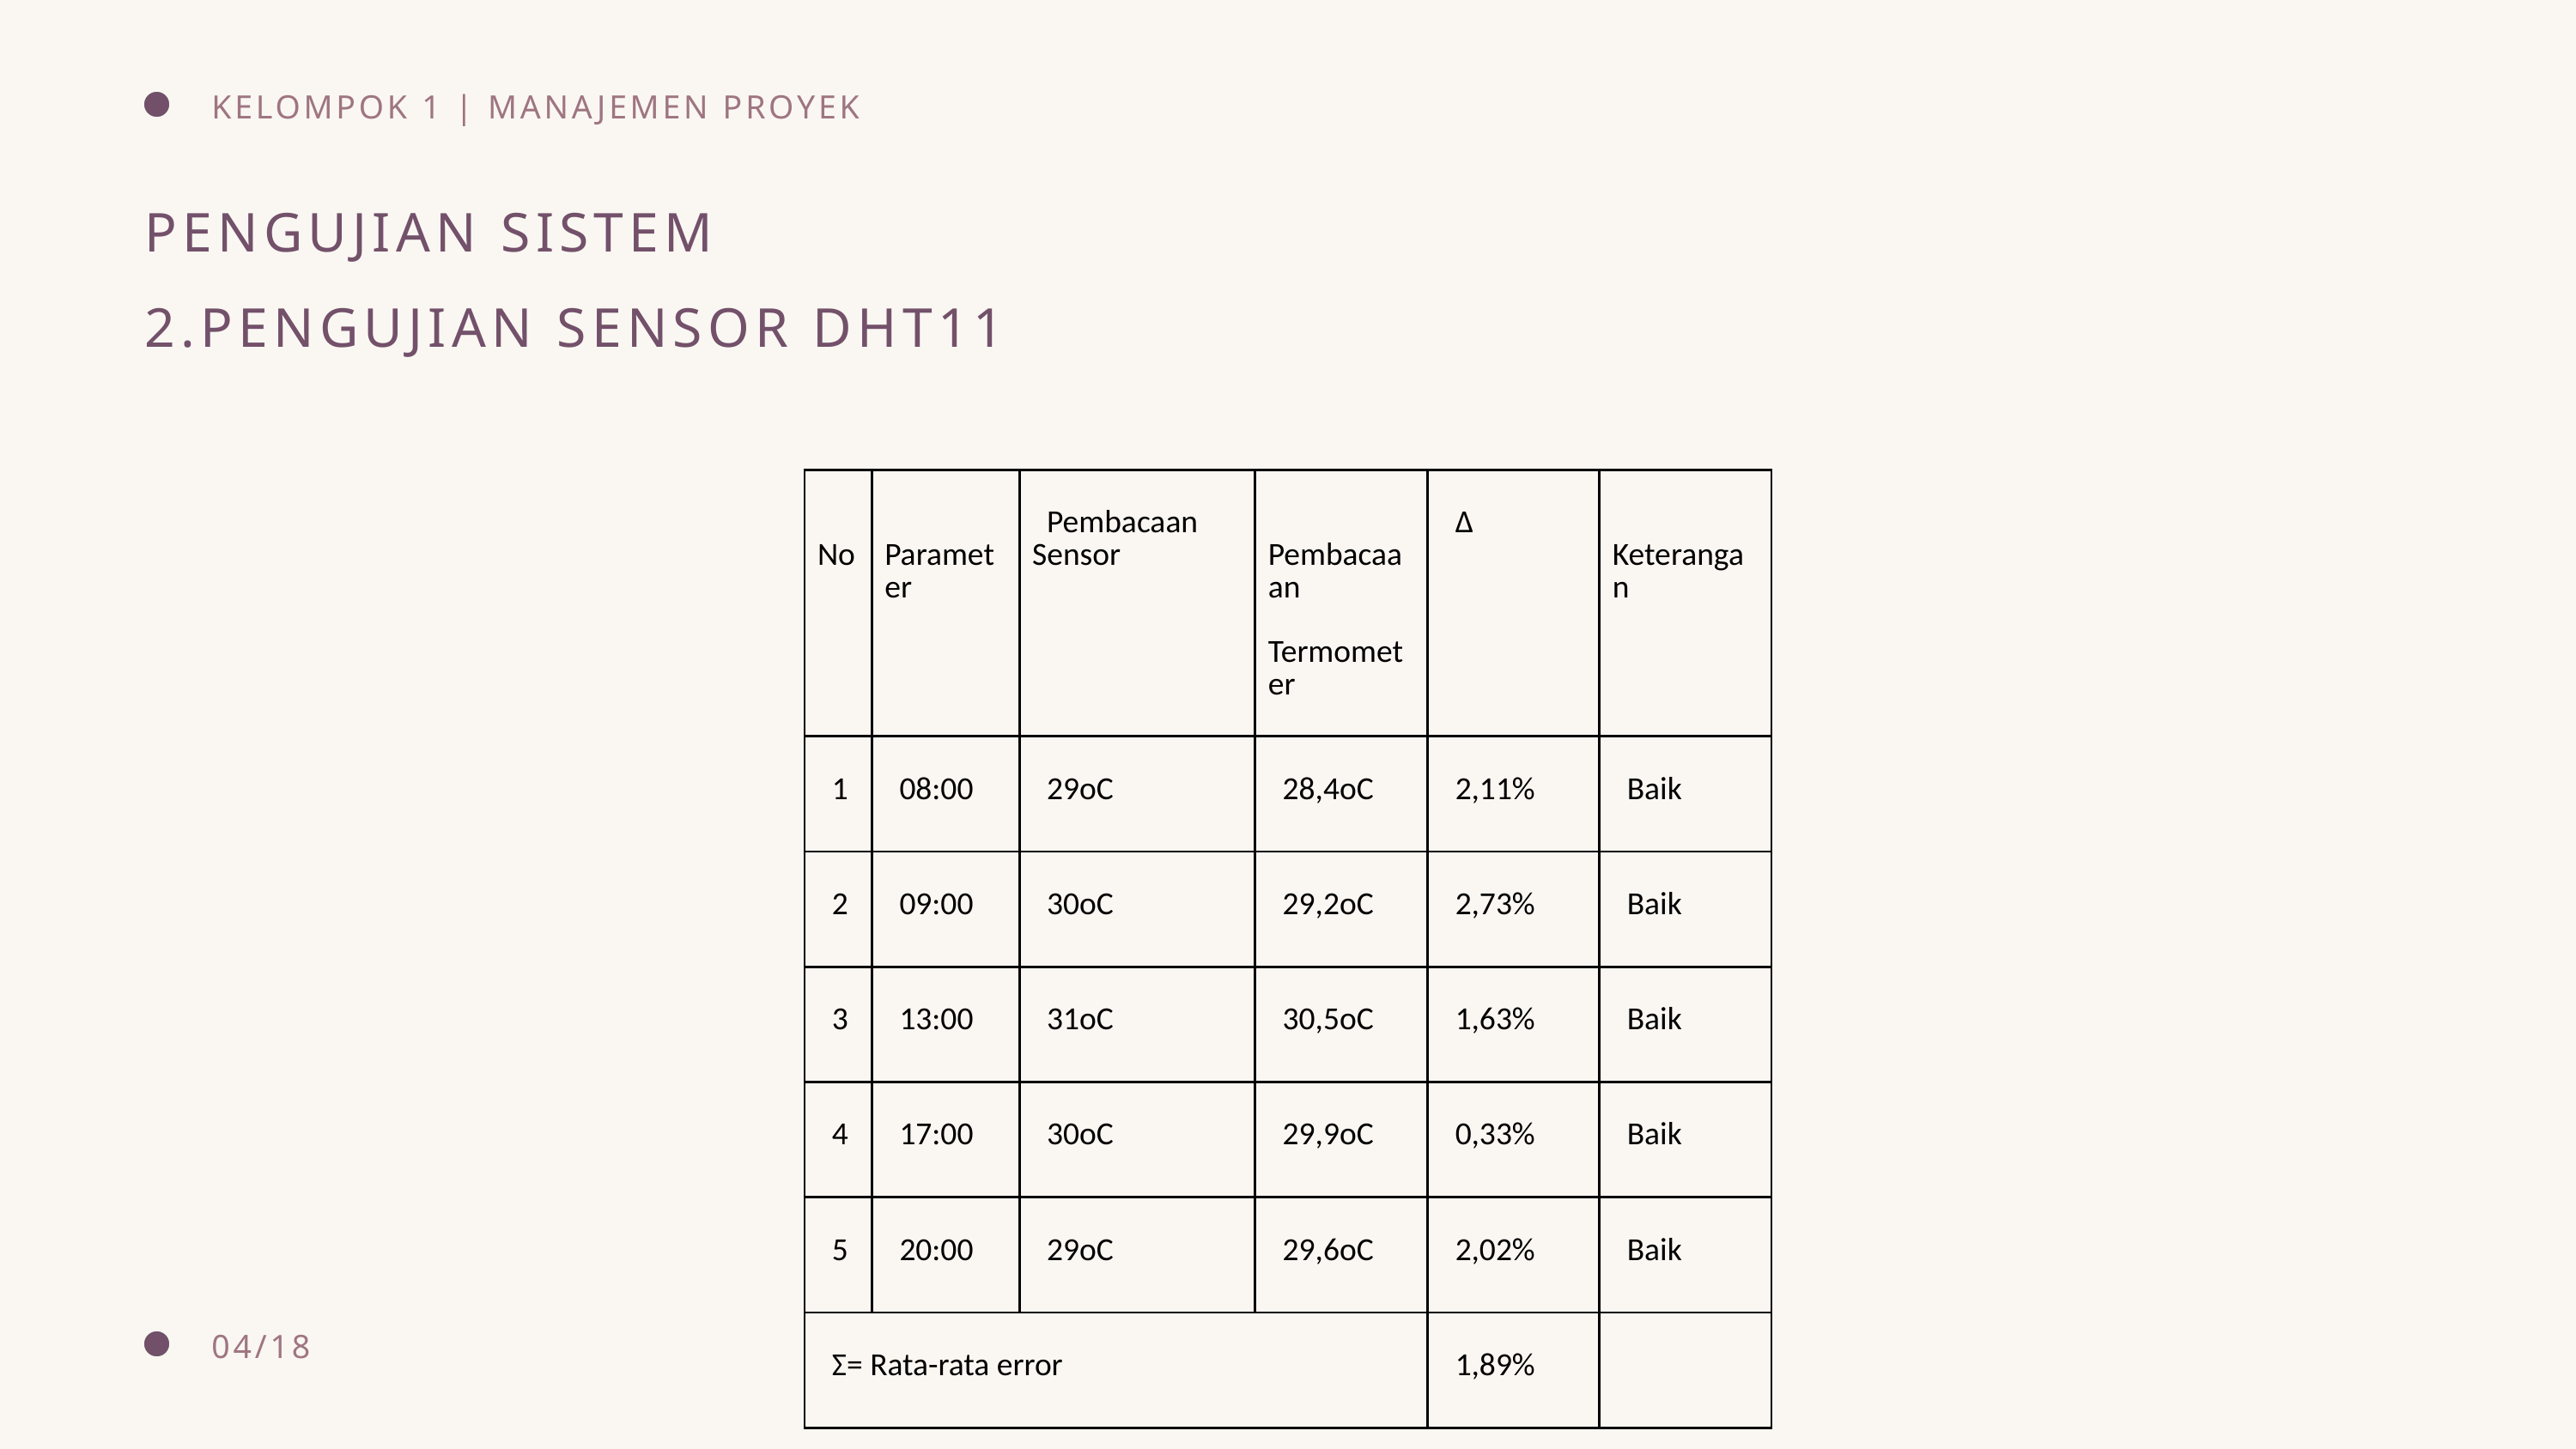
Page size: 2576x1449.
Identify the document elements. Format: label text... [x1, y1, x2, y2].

table_cell 3 [805, 968, 871, 1081]
table_cell 1,63% [1429, 968, 1598, 1081]
table_cell 31oC [1021, 968, 1254, 1081]
table_cell 29,2oC [1256, 852, 1426, 966]
picture [144, 1331, 170, 1356]
table_cell Baik [1601, 968, 1771, 1081]
table_cell 17:00 [873, 1083, 1018, 1196]
table_cell Baik [1601, 737, 1771, 851]
table_cell 20:00 [873, 1198, 1018, 1312]
text_box 04/18 [211, 1319, 1211, 1365]
table_header Keterangan [1601, 471, 1771, 735]
text_box PENGUJIAN SISTEM [144, 187, 1144, 263]
table_cell 08:00 [873, 737, 1018, 851]
table_cell 1,89% [1429, 1313, 1598, 1427]
text_box KELOMPOK 1 | MANAJEMEN PROYEK [211, 80, 1211, 125]
table_cell 0,33% [1429, 1083, 1598, 1196]
table_cell 5 [805, 1198, 871, 1312]
table_header Pembacaan Sensor [1021, 471, 1254, 735]
table_cell 1 [805, 737, 871, 851]
table_cell 30oC [1021, 1083, 1254, 1196]
table_cell Baik [1601, 1083, 1771, 1196]
table_cell 30,5oC [1256, 968, 1426, 1081]
table_cell 30oC [1021, 852, 1254, 966]
table_cell 09:00 [873, 852, 1018, 966]
table_cell 28,4oC [1256, 737, 1426, 851]
table_cell Σ= Rata-rata error [805, 1313, 1426, 1427]
table_cell 29oC [1021, 1198, 1254, 1312]
table_header Δ [1429, 471, 1598, 735]
table_header No [805, 471, 871, 735]
table_cell 2,73% [1429, 852, 1598, 966]
table_header Parameter [873, 471, 1018, 735]
table_cell 4 [805, 1083, 871, 1196]
table_cell Baik [1601, 852, 1771, 966]
table_cell 13:00 [873, 968, 1018, 1081]
table_cell 29,6oC [1256, 1198, 1426, 1312]
table_cell Baik [1601, 1198, 1771, 1312]
table_cell 29oC [1021, 737, 1254, 851]
table_cell 2 [805, 852, 871, 966]
table_cell 29,9oC [1256, 1083, 1426, 1196]
picture [144, 92, 170, 117]
text_box 2.PENGUJIAN SENSOR DHT11 [144, 282, 1144, 358]
table_cell [1601, 1313, 1771, 1427]
table_cell 2,02% [1429, 1198, 1598, 1312]
table_cell 2,11% [1429, 737, 1598, 851]
table_header Pembacaaan Termometer [1256, 471, 1426, 735]
